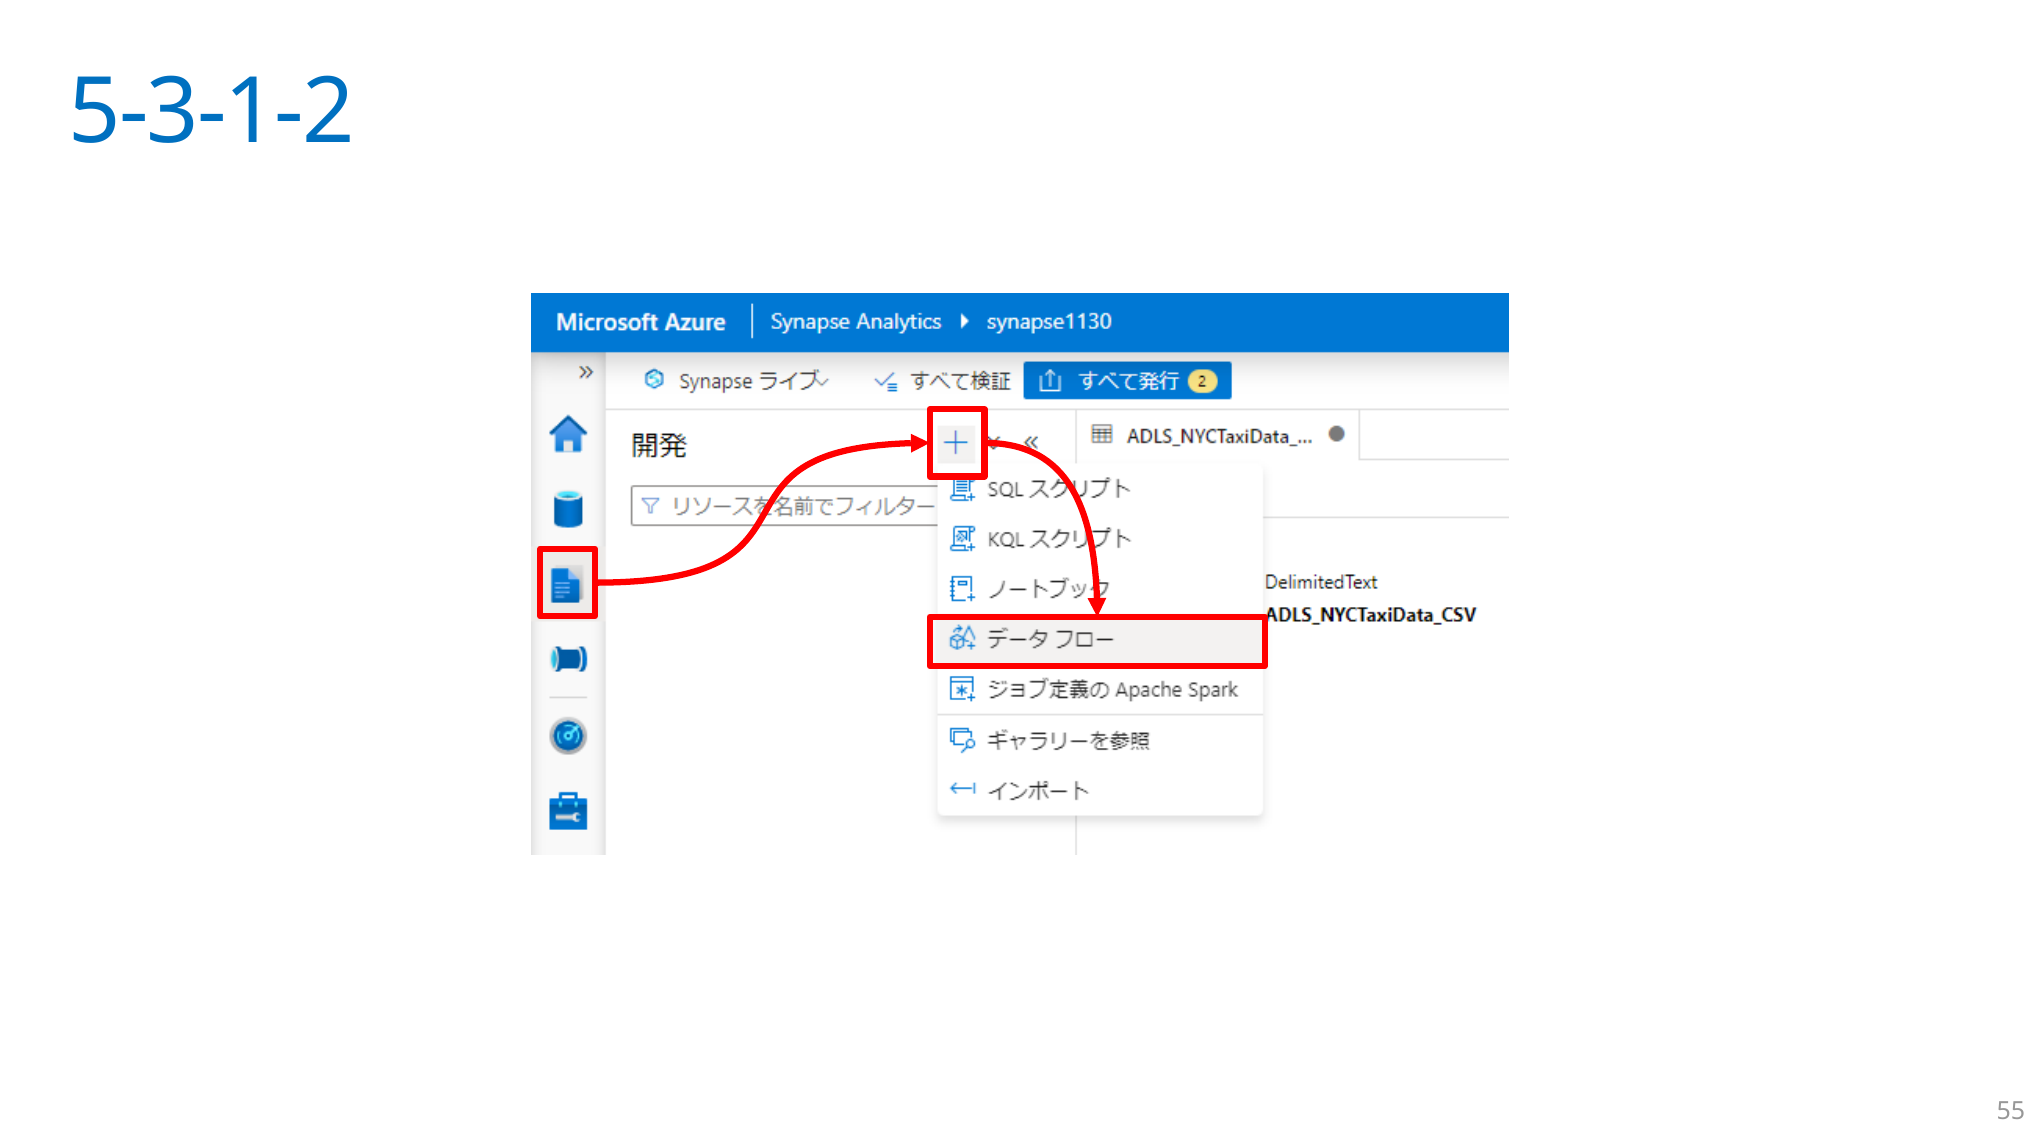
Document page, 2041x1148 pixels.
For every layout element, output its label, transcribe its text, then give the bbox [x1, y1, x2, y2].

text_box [594, 442, 931, 583]
slide_number 55 [1581, 1081, 2041, 1143]
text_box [984, 442, 1098, 617]
title 5-3-1-2 [45, 48, 1996, 173]
picture [531, 292, 1509, 855]
